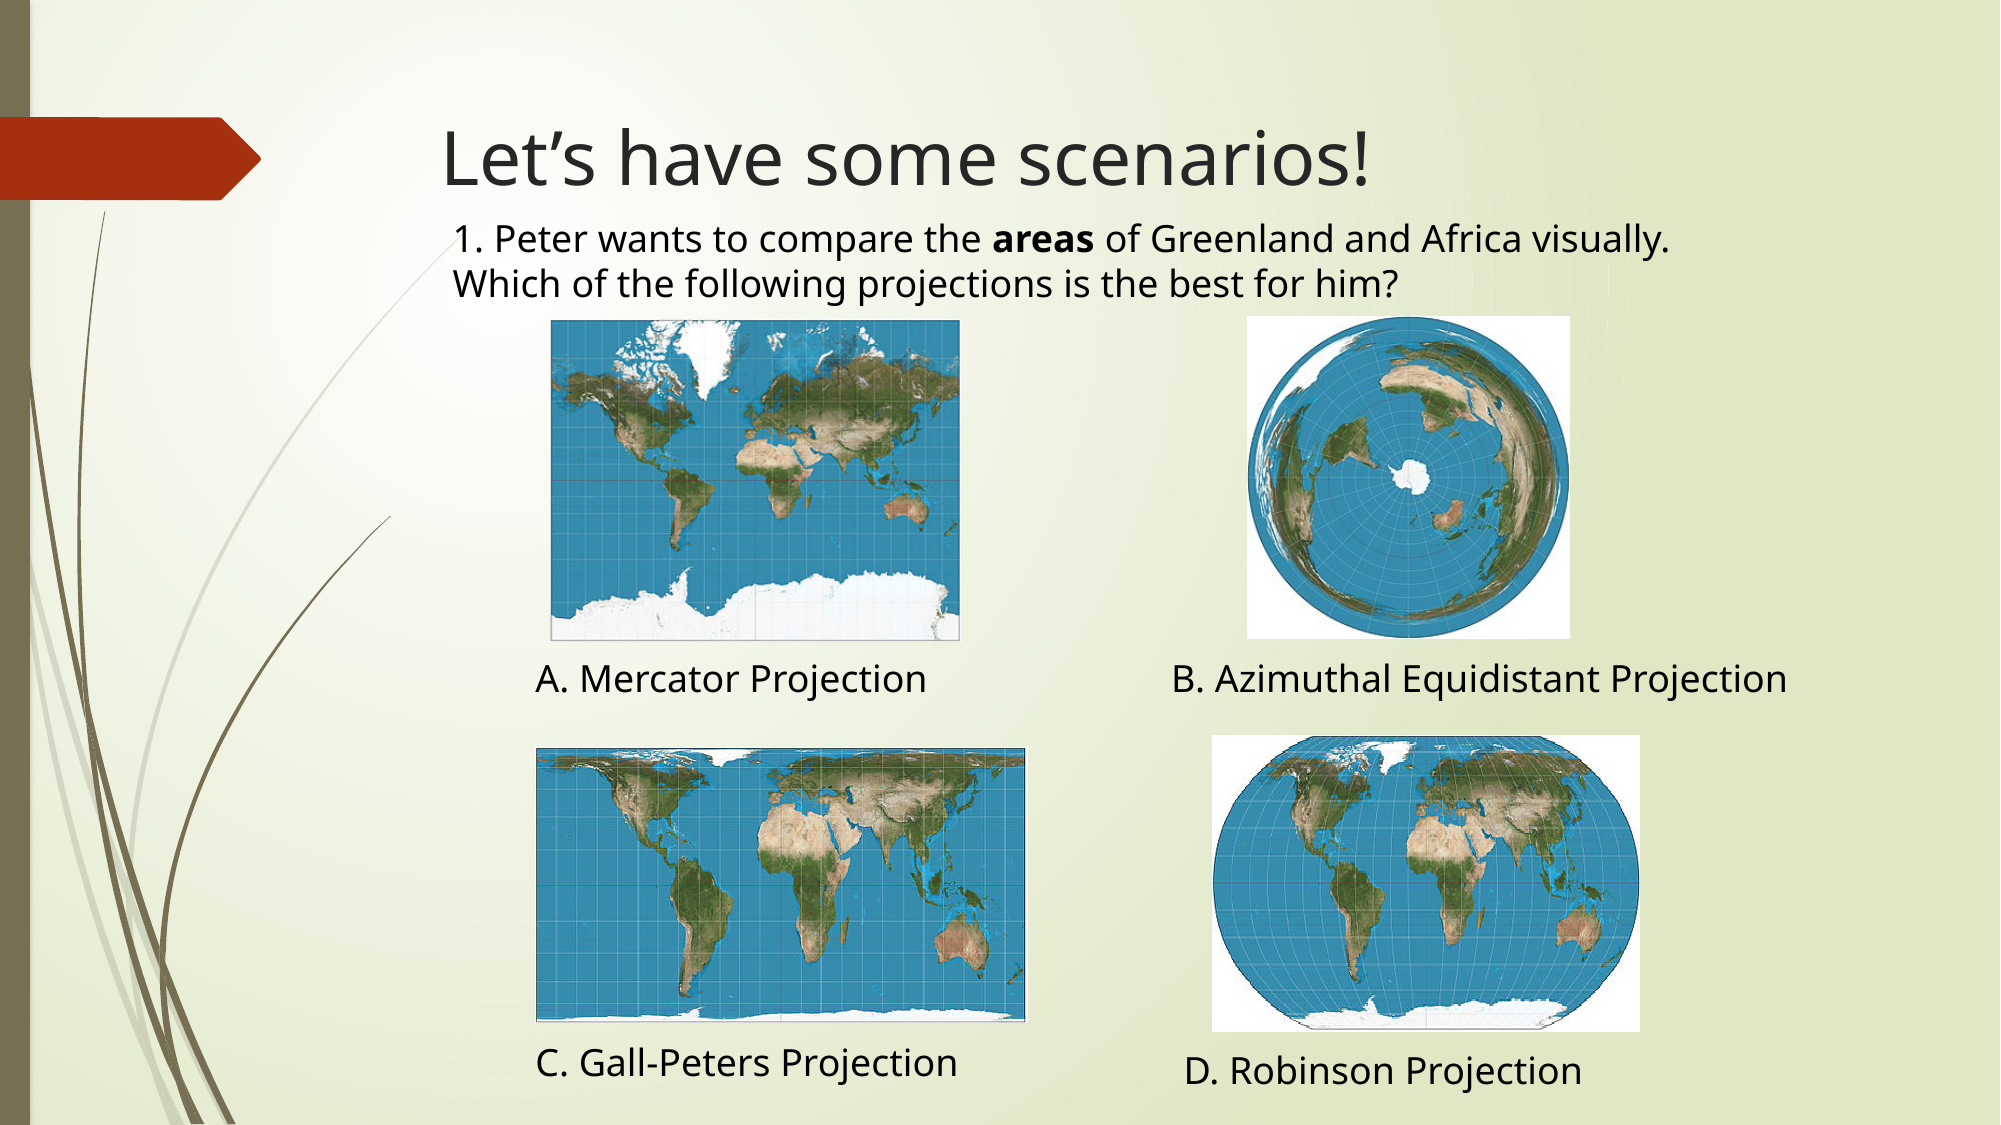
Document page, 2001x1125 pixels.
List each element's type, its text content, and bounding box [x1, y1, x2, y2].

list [549, 319, 961, 642]
text_box 1. Peter wants to compare the areas of Greenland and Africa visually. Which of the following projections is the best for him? [437, 207, 1731, 313]
text_box B. Azimuthal Equidistant Projection [1156, 648, 1845, 708]
text_box D. Robinson Projection [1168, 1039, 1763, 1100]
picture [1247, 316, 1570, 639]
picture [535, 747, 1029, 1023]
text_box A. Mercator Projection [520, 648, 1115, 708]
title Let’s have some scenarios! [425, 102, 1888, 313]
picture [1211, 735, 1641, 1032]
text_box C. Gall-Peters Projection [520, 1031, 1115, 1092]
